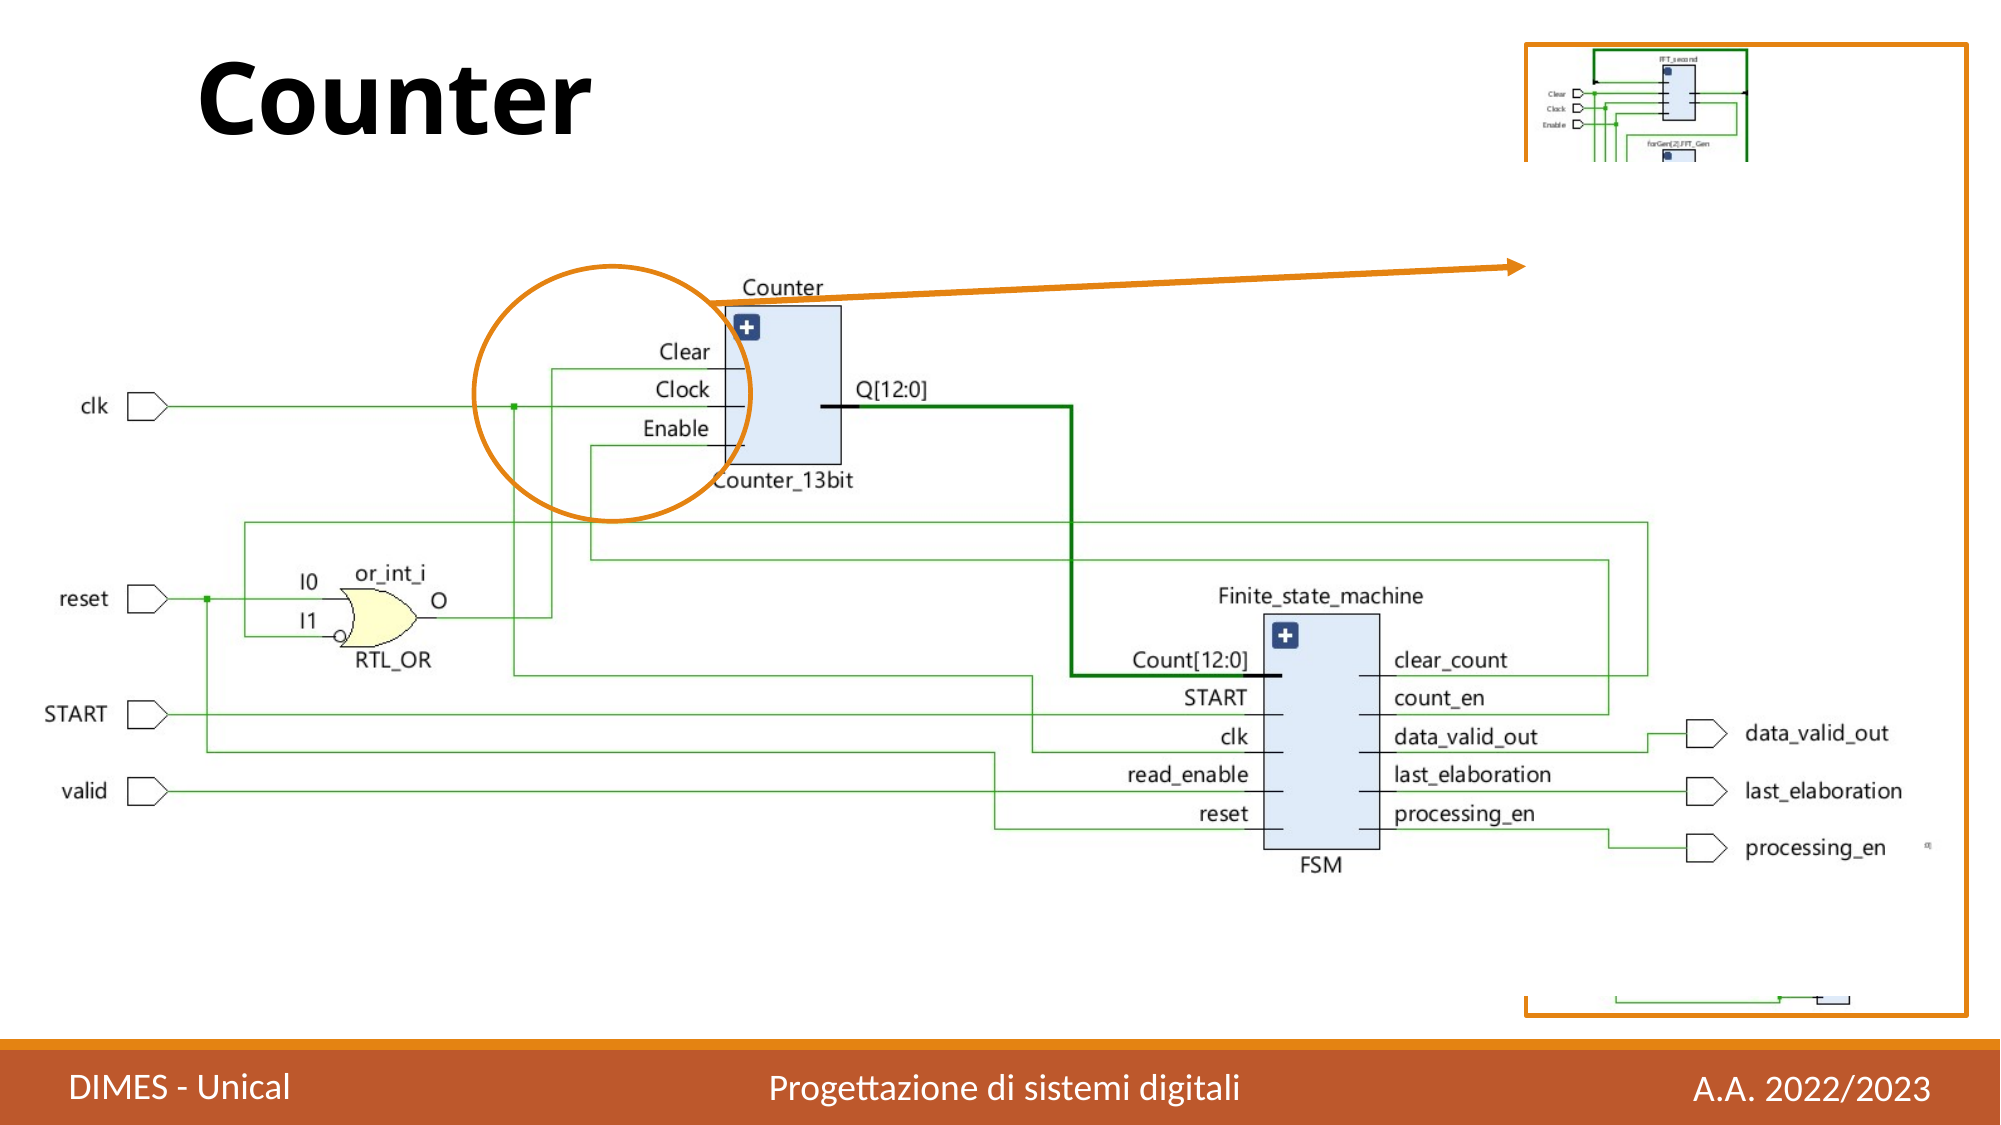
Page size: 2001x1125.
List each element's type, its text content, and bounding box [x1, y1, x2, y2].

picture [35, 46, 1965, 1014]
text_box DIMES - Unical [53, 1054, 307, 1115]
text_box A.A. 2022/2023 [1678, 1056, 1947, 1116]
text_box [709, 265, 1527, 305]
title Counter [180, 47, 1524, 159]
text_box Progettazione di sistemi digitali [753, 1055, 1256, 1116]
